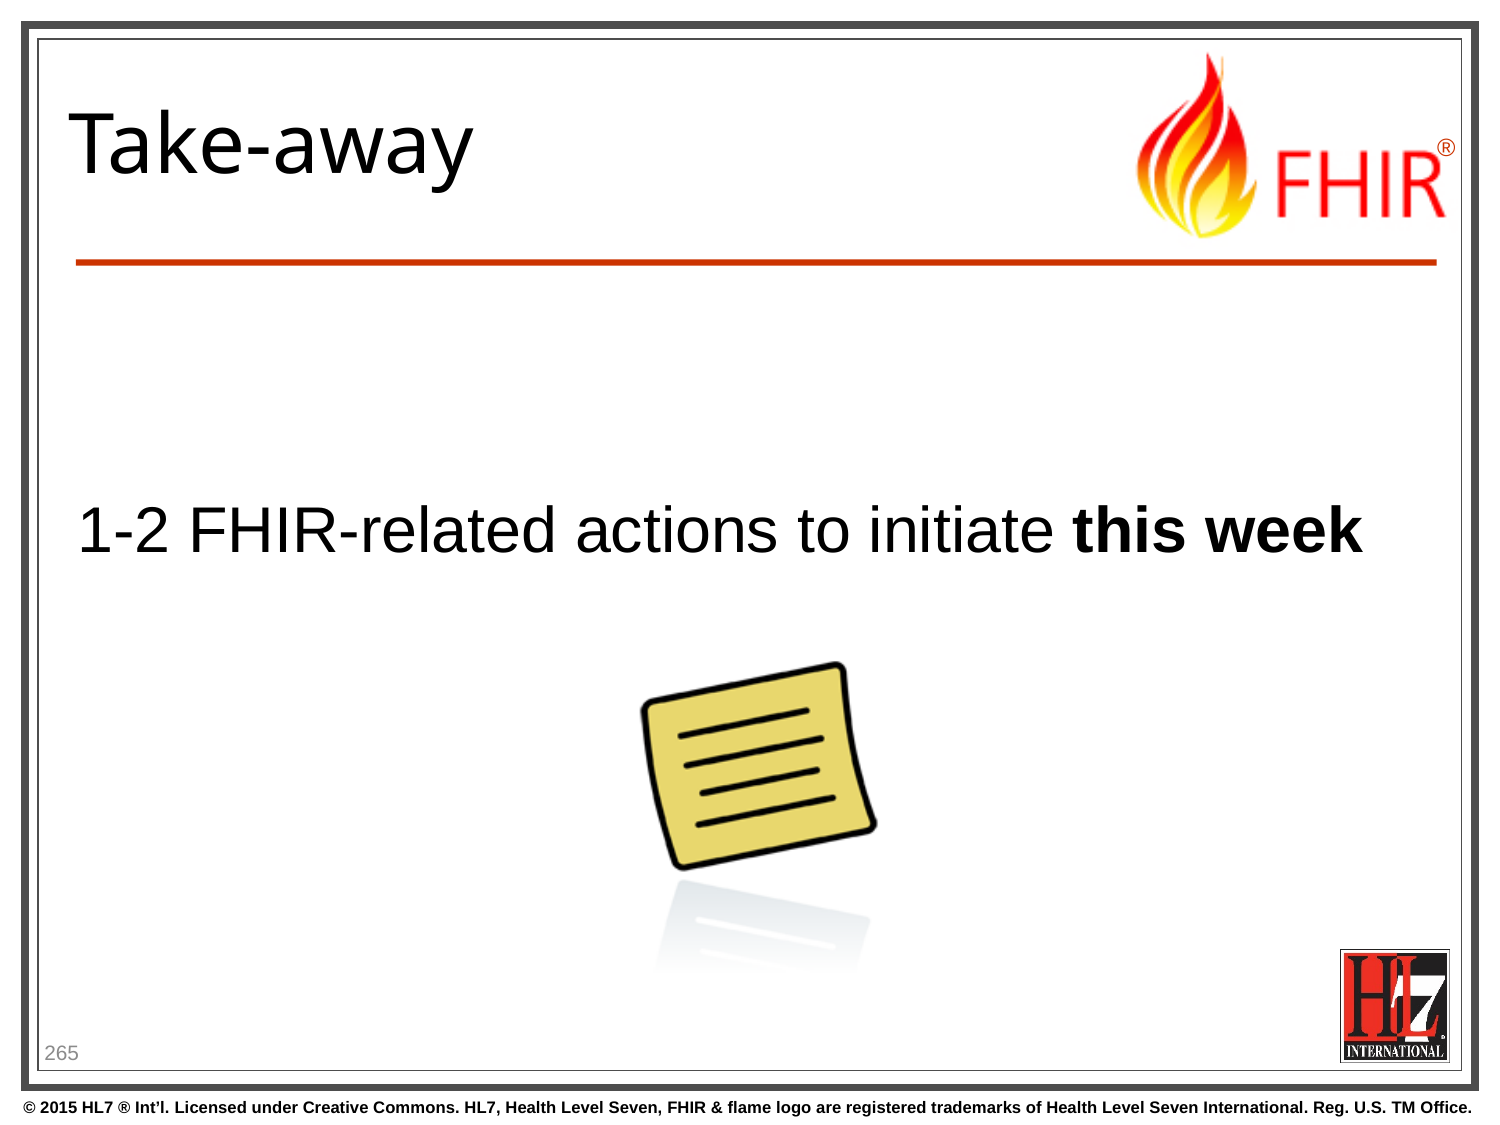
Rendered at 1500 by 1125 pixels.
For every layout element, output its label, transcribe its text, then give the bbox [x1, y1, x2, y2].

title Take-away [53, 54, 1128, 244]
picture [1340, 949, 1450, 1063]
picture [587, 649, 926, 988]
slide_number 265 [29, 1034, 148, 1071]
picture [1124, 42, 1458, 249]
list 1-2 FHIR-related actions to initiate this week [62, 299, 1438, 1059]
